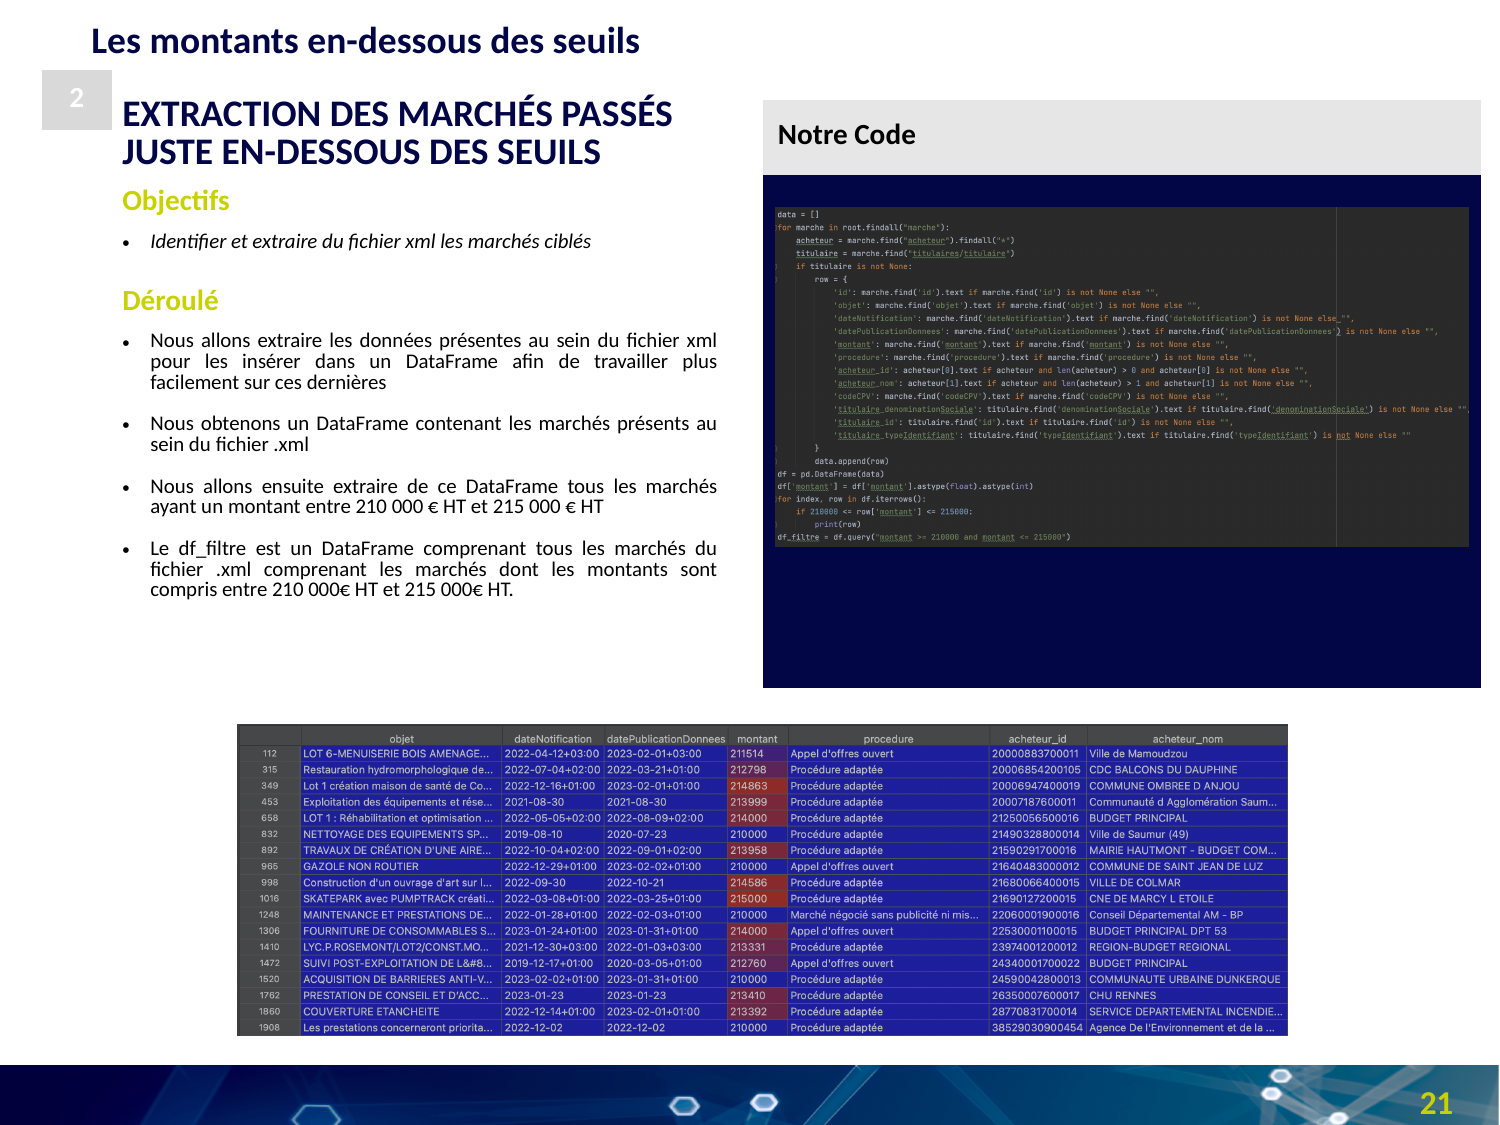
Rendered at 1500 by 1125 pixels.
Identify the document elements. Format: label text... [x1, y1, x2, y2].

table_cell [763, 432, 1481, 688]
table_header Notre Code [763, 100, 1481, 175]
table_header 2 [42, 70, 112, 130]
picture [1400, 1065, 1499, 1125]
table_cell Déroulé [107, 281, 733, 325]
picture [775, 207, 1469, 547]
table_cell R l [763, 175, 1481, 432]
picture [0, 1065, 1130, 1125]
table_cell Objectifs [107, 181, 733, 225]
picture [1273, 1065, 1336, 1071]
table_cell Identifier et extraire du fichier xml les marchés ciblés [107, 225, 733, 281]
slide_number 21 [1130, 1071, 1469, 1125]
text_box Les montants en-dessous des seuils [76, 8, 883, 69]
table_header Extraction des marchés passés juste en-dessous des seuils [107, 91, 733, 181]
picture [1364, 1065, 1392, 1071]
table_cell Nous allons extraire les données présentes au sein du fichier xml pour les insérer dans un DataFrame afin de travailler plus facilement sur ces dernières Nous obtenons un DataFrame contenant les marchés présents au sein du fichier .xml Nous allons ensuite extraire de ce DataFrame tous les marchés ayant un montant entre 210 000 € HT et 215 000 € HT Le df_filtre est un DataFrame comprenant tous les marchés du fichier .xml comprenant les marchés dont les montants sont compris entre 210 000€ HT et 215 000€ HT. [107, 325, 733, 630]
picture [237, 724, 1288, 1036]
